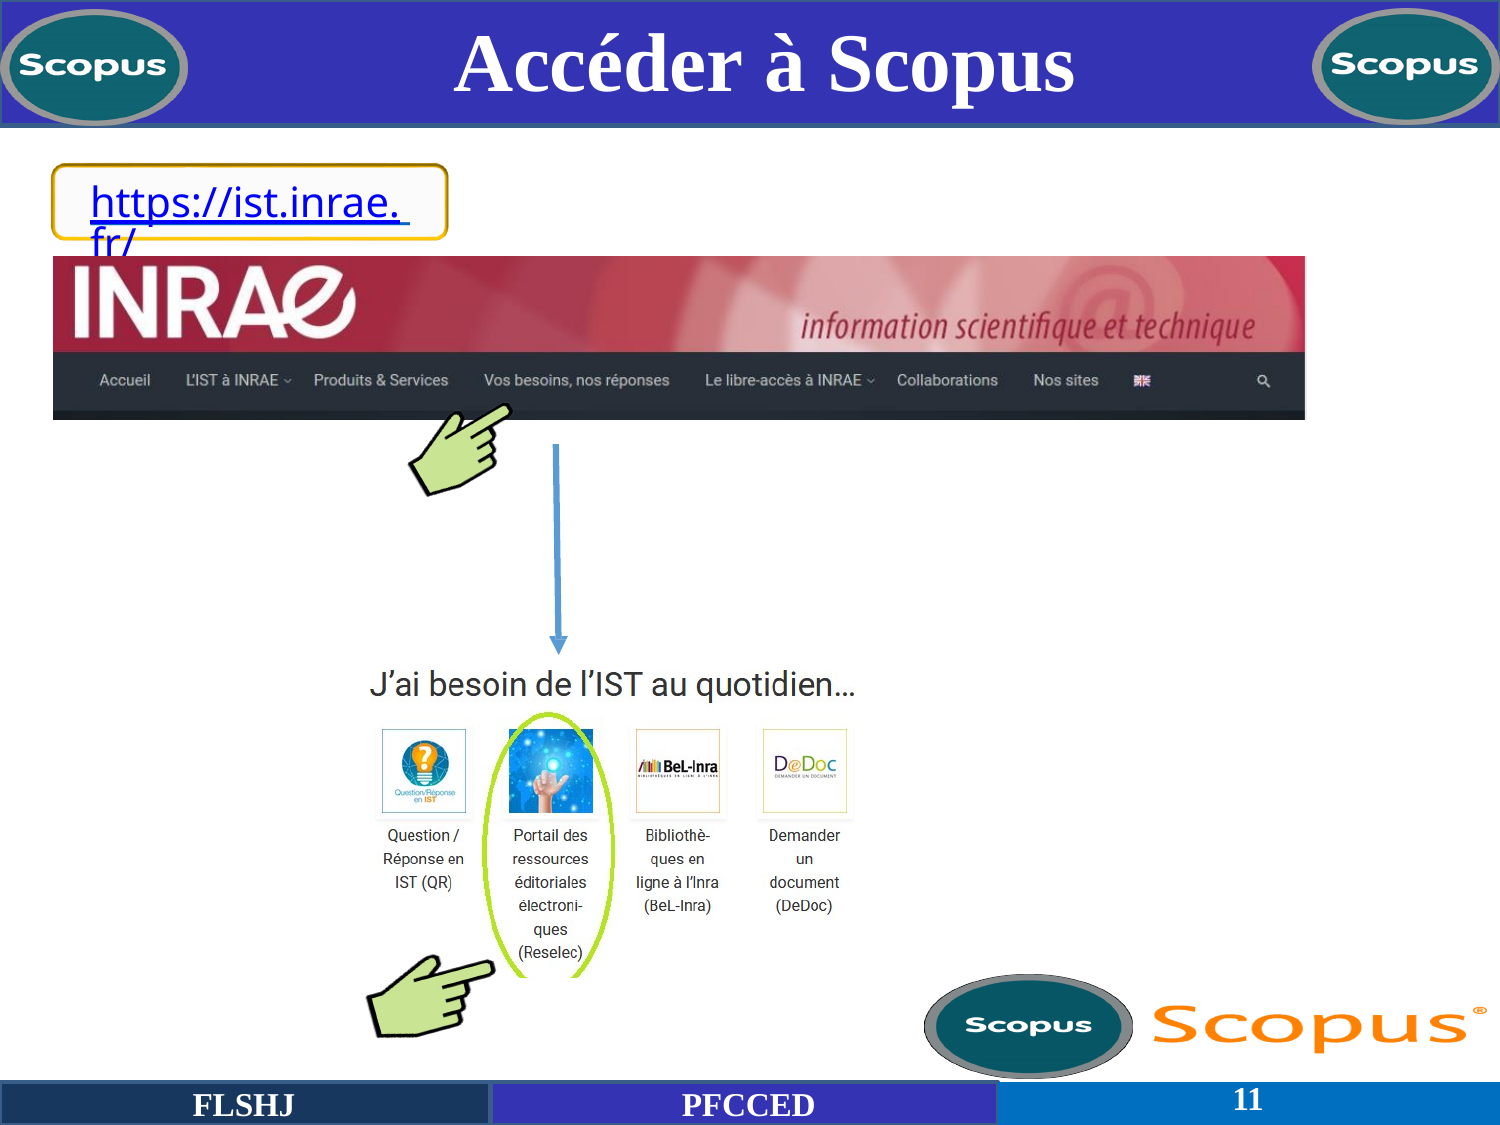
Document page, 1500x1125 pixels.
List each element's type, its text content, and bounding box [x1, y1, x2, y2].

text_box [53, 255, 1307, 656]
picture [0, 9, 188, 127]
slide_number 11 [1226, 1088, 1273, 1125]
slide_number FLSHJ [190, 1084, 300, 1125]
footer PFCCED [679, 1084, 850, 1125]
picture [1312, 7, 1500, 125]
picture [924, 974, 1488, 1079]
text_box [355, 669, 855, 1058]
picture [49, 162, 449, 241]
title Accéder à Scopus [299, 23, 1250, 214]
